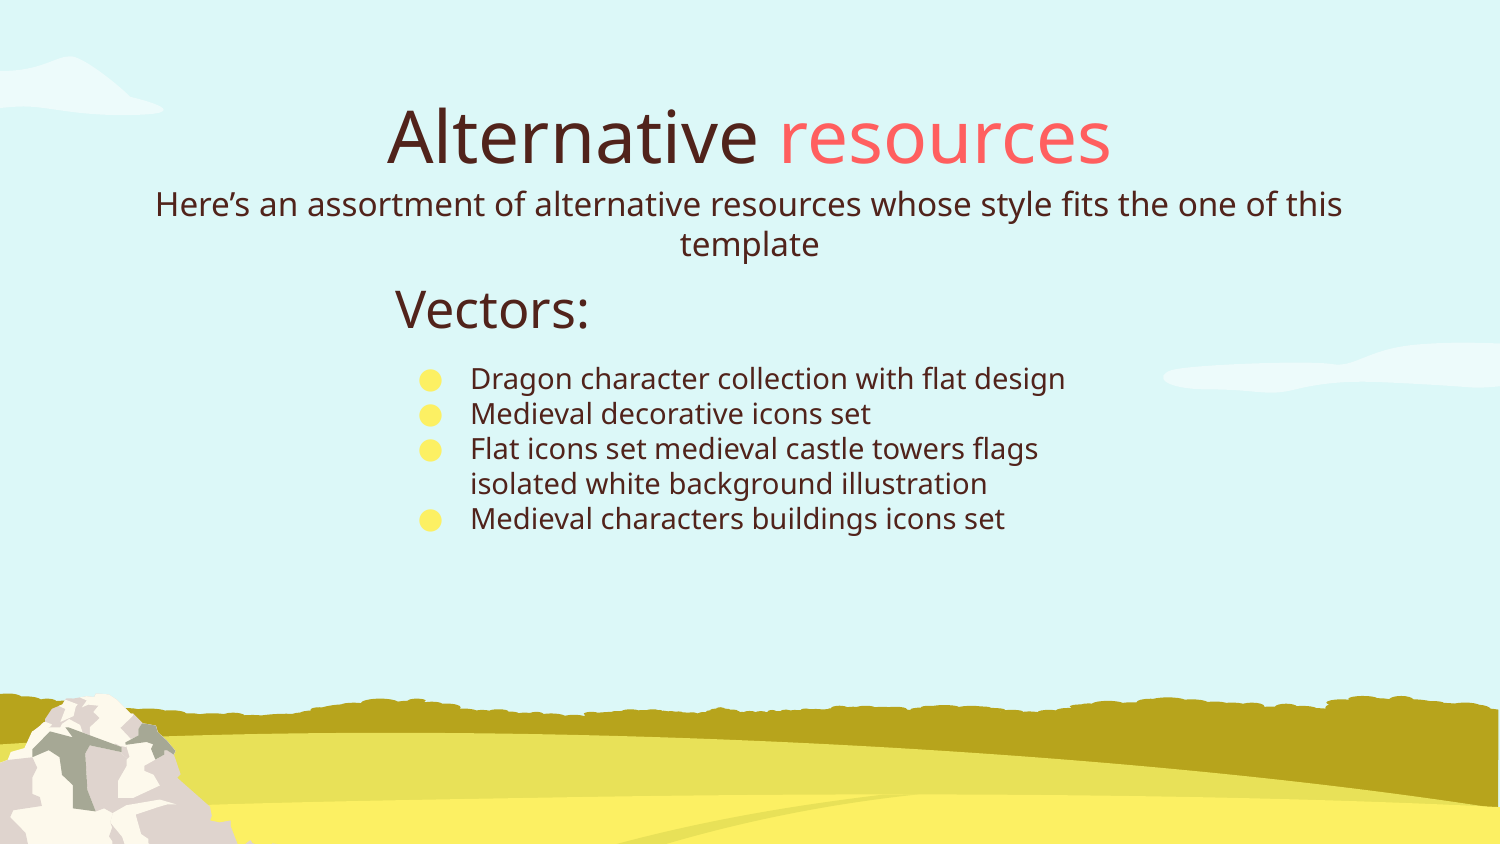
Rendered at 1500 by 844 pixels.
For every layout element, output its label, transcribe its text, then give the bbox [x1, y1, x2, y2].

subtitle Here’s an assortment of alternative resources whose style fits the one of this template [126, 185, 1374, 261]
title Alternative resources [119, 87, 1381, 182]
list Vectors: Dragon character collection with flat design Medieval decorative icons set Flat icons set medieval castle towers flags isolated white background illustration Medieval characters buildings icons set [380, 261, 1120, 731]
